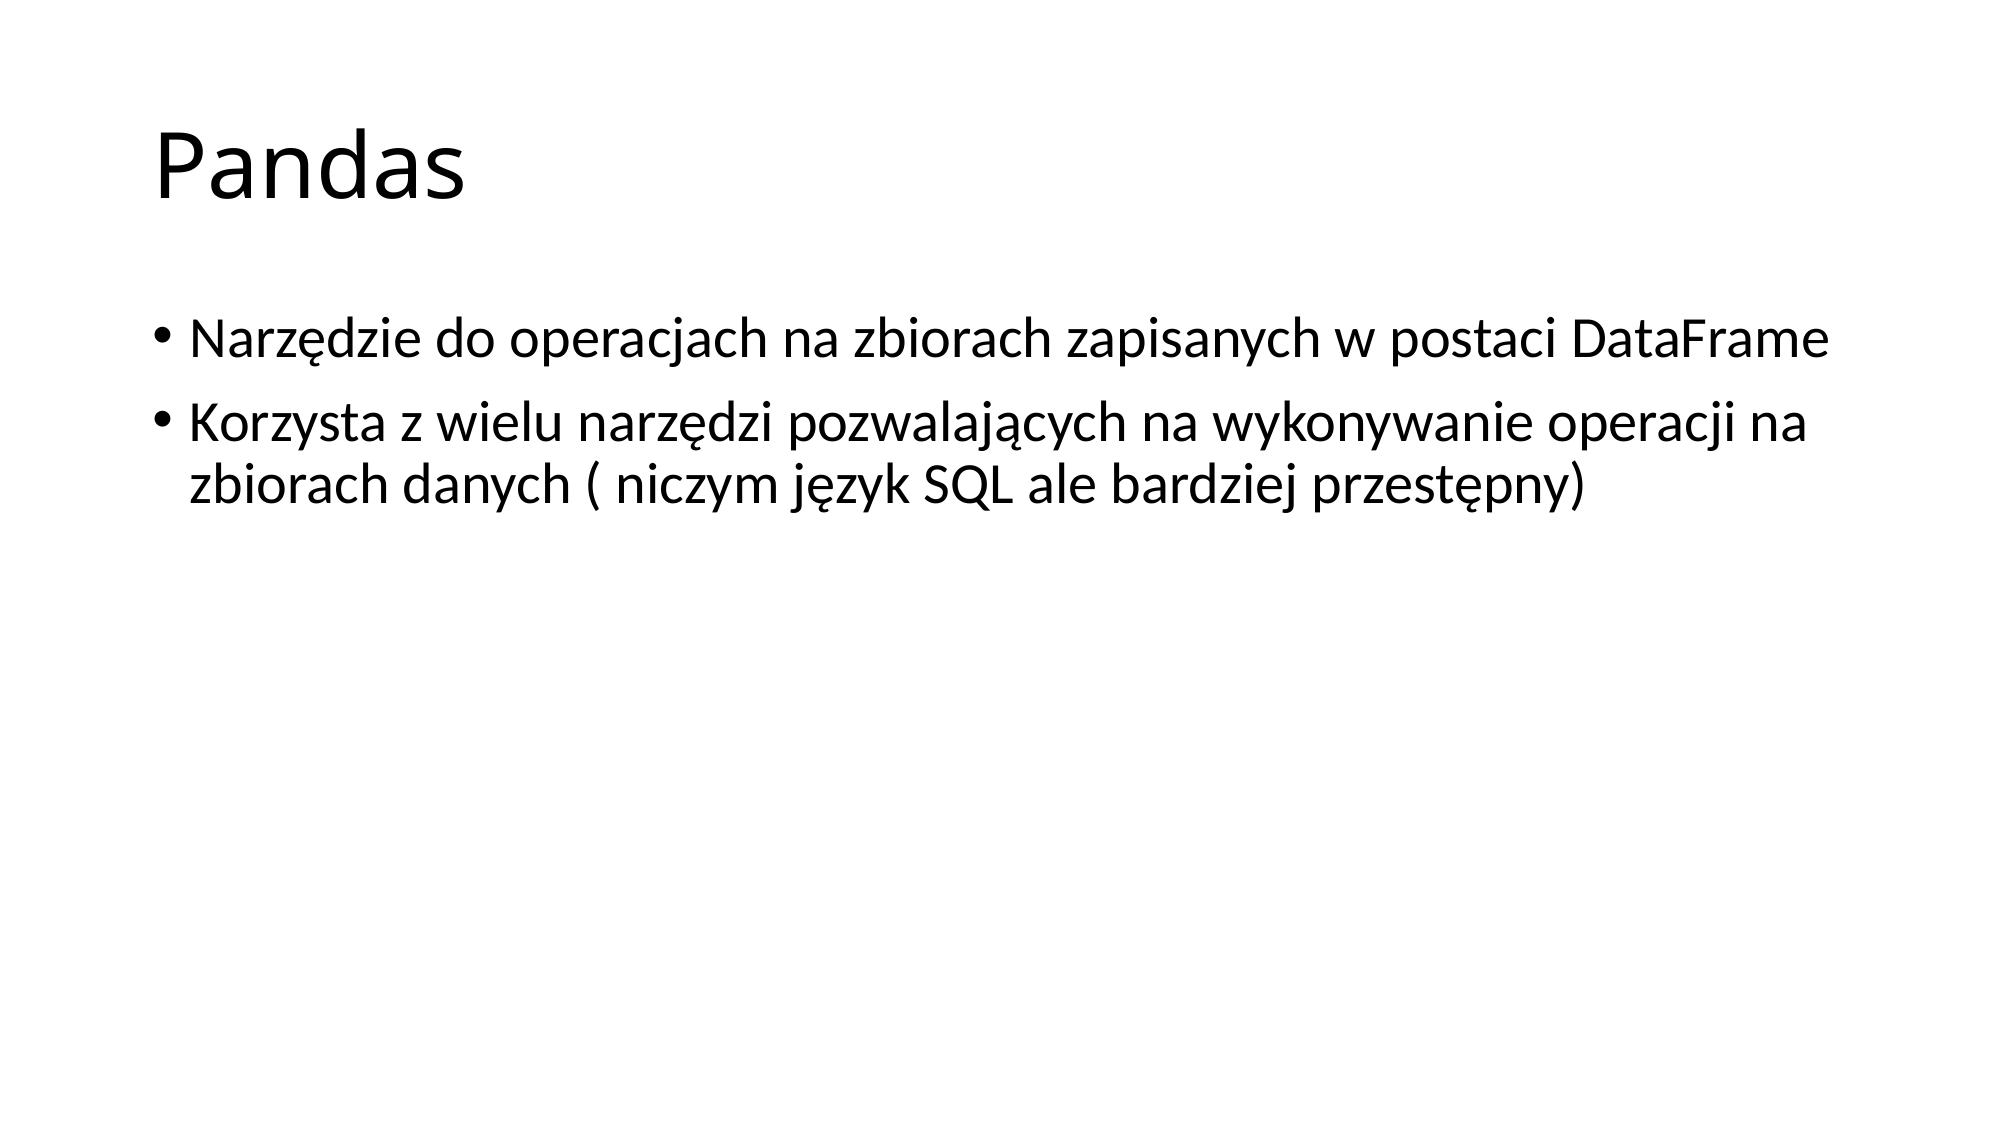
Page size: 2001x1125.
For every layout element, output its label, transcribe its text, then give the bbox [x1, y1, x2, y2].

title Pandas [137, 59, 1863, 278]
list Narzędzie do operacjach na zbiorach zapisanych w postaci DataFrame Korzysta z wielu narzędzi pozwalających na wykonywanie operacji na zbiorach danych ( niczym język SQL ale bardziej przestępny) [137, 299, 1863, 1014]
